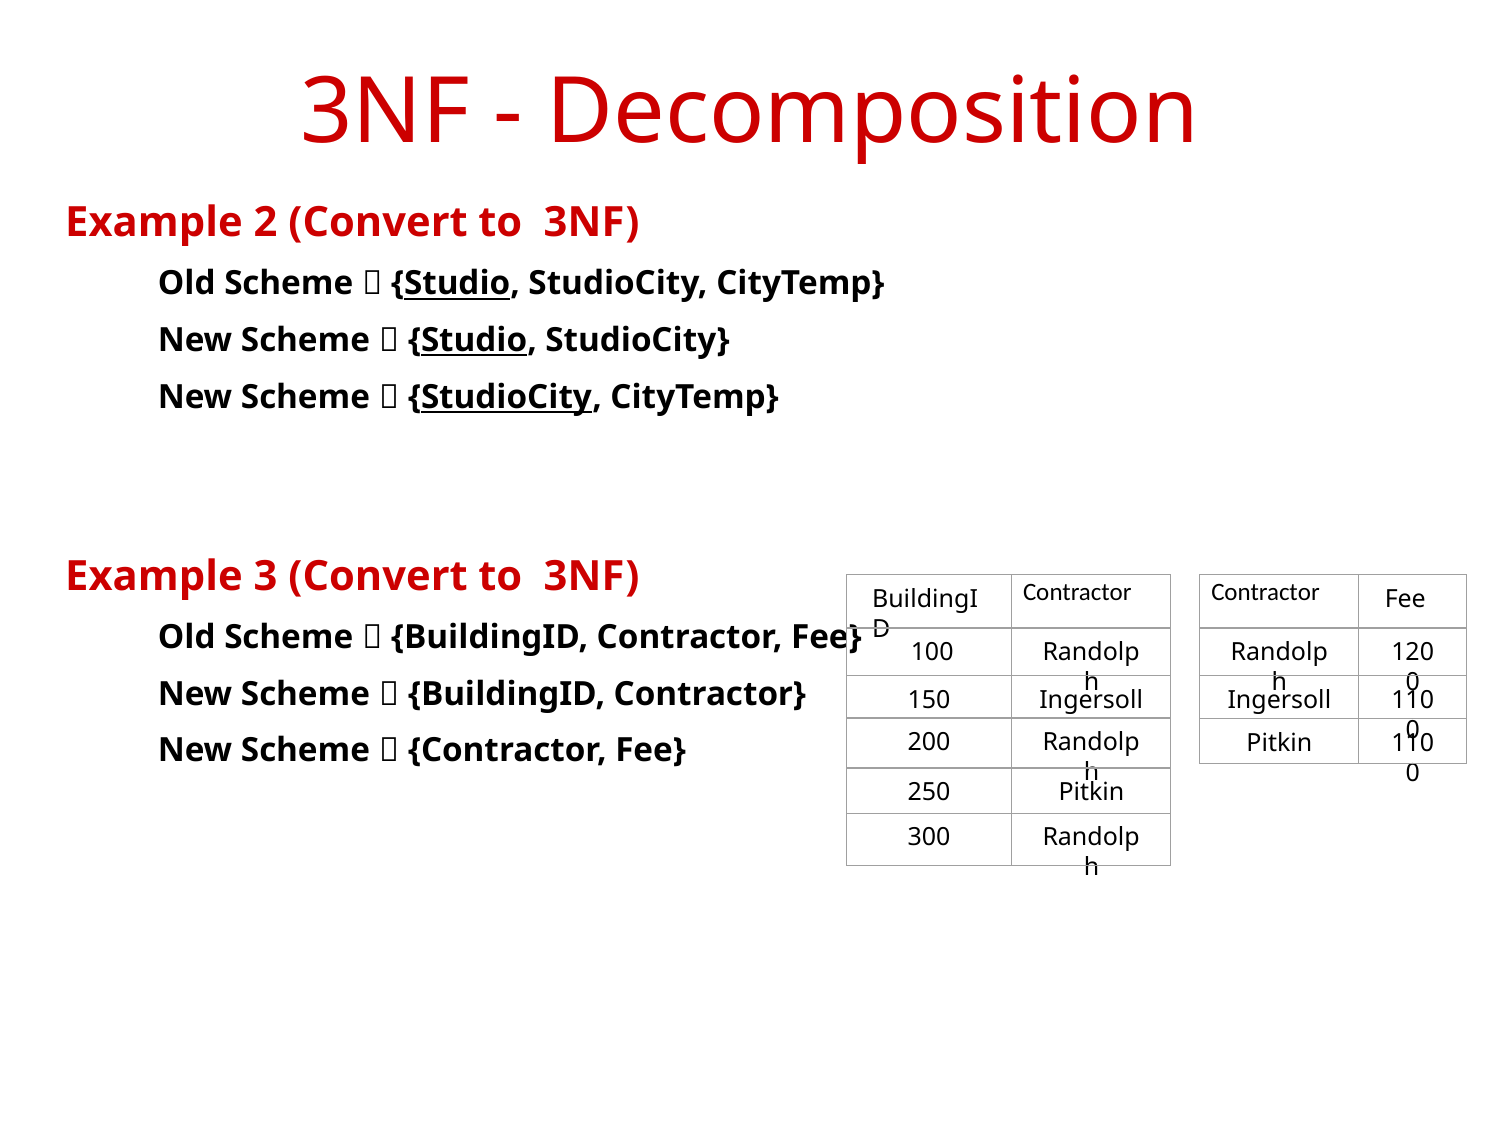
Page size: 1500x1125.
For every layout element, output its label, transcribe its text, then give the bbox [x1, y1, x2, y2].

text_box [1358, 574, 1467, 627]
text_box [845, 574, 1010, 627]
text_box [1011, 813, 1171, 867]
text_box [1358, 718, 1467, 765]
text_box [1011, 574, 1171, 627]
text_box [1011, 675, 1171, 717]
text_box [845, 813, 1009, 867]
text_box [1199, 675, 1357, 718]
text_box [845, 767, 1010, 812]
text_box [1199, 628, 1356, 675]
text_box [1199, 574, 1357, 627]
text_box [1358, 675, 1467, 718]
text_box 3NF - Decomposition [112, 12, 1388, 200]
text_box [845, 717, 1010, 767]
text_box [1199, 718, 1357, 765]
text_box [1358, 628, 1467, 675]
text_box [845, 675, 1010, 717]
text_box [1011, 717, 1171, 767]
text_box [1011, 767, 1171, 812]
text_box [1011, 628, 1171, 675]
list Example 2 (Convert to 3NF) Old Scheme  {Studio, StudioCity, CityTemp} New Scheme  {Studio, StudioCity} New Scheme  {StudioCity, CityTemp} Example 3 (Convert to 3NF) Old Scheme  {BuildingID, Contractor, Fee} New Scheme  {BuildingID, Contractor} New Scheme  {Contractor, Fee} [50, 187, 1463, 1038]
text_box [845, 628, 1009, 675]
